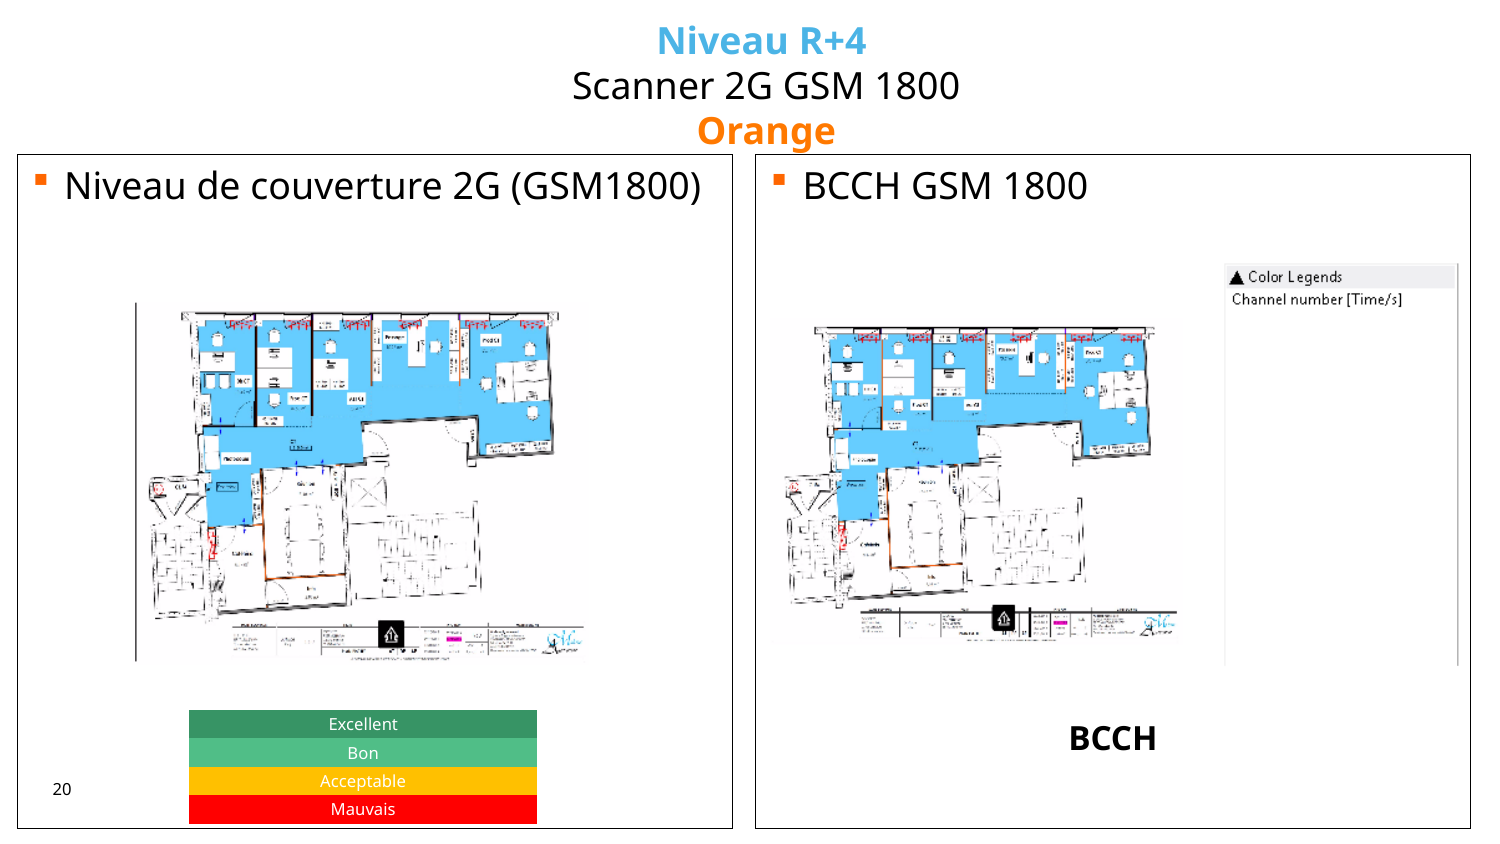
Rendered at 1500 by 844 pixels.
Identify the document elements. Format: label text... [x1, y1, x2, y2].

text_box Niveau de couverture 2G (GSM1800) [17, 154, 733, 829]
table_header Excellent [189, 710, 537, 738]
text_box BCCH GSM 1800 BCCH [755, 154, 1471, 829]
table_cell Mauvais [189, 795, 537, 824]
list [761, 255, 1466, 671]
table_cell Bon [189, 738, 537, 767]
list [22, 257, 727, 669]
text_box Niveau R+4 Scanner 2G GSM 1800 Orange [187, 9, 1346, 125]
table_cell Acceptable [189, 767, 537, 795]
